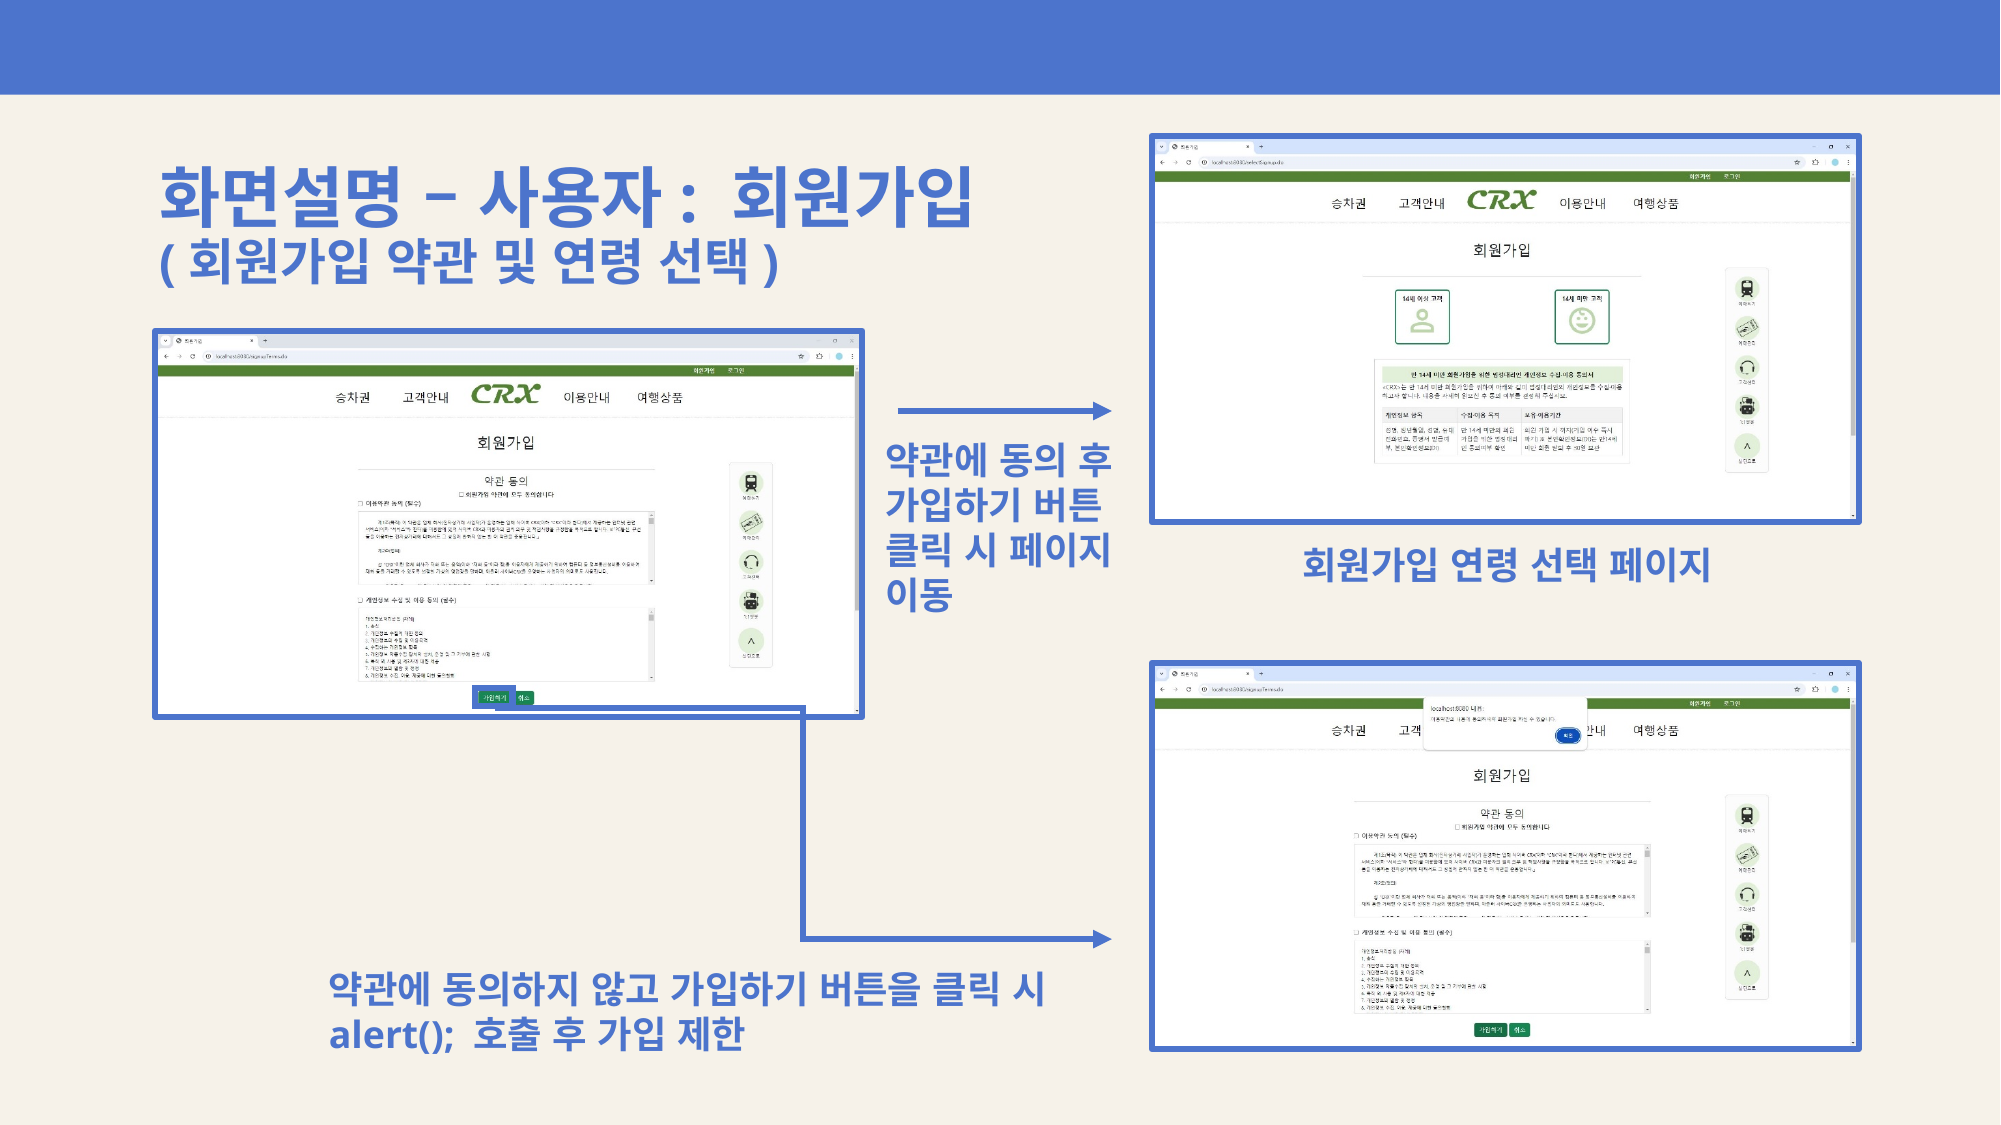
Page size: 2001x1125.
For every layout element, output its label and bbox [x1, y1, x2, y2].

text_box [144, 108, 1830, 348]
text_box [0, 0, 2000, 95]
text_box [494, 708, 1112, 940]
text_box [870, 429, 1165, 625]
text_box [1287, 534, 1787, 595]
picture [1154, 138, 1856, 519]
picture [158, 333, 860, 714]
picture [1154, 666, 1856, 1046]
text_box [314, 958, 1143, 1064]
